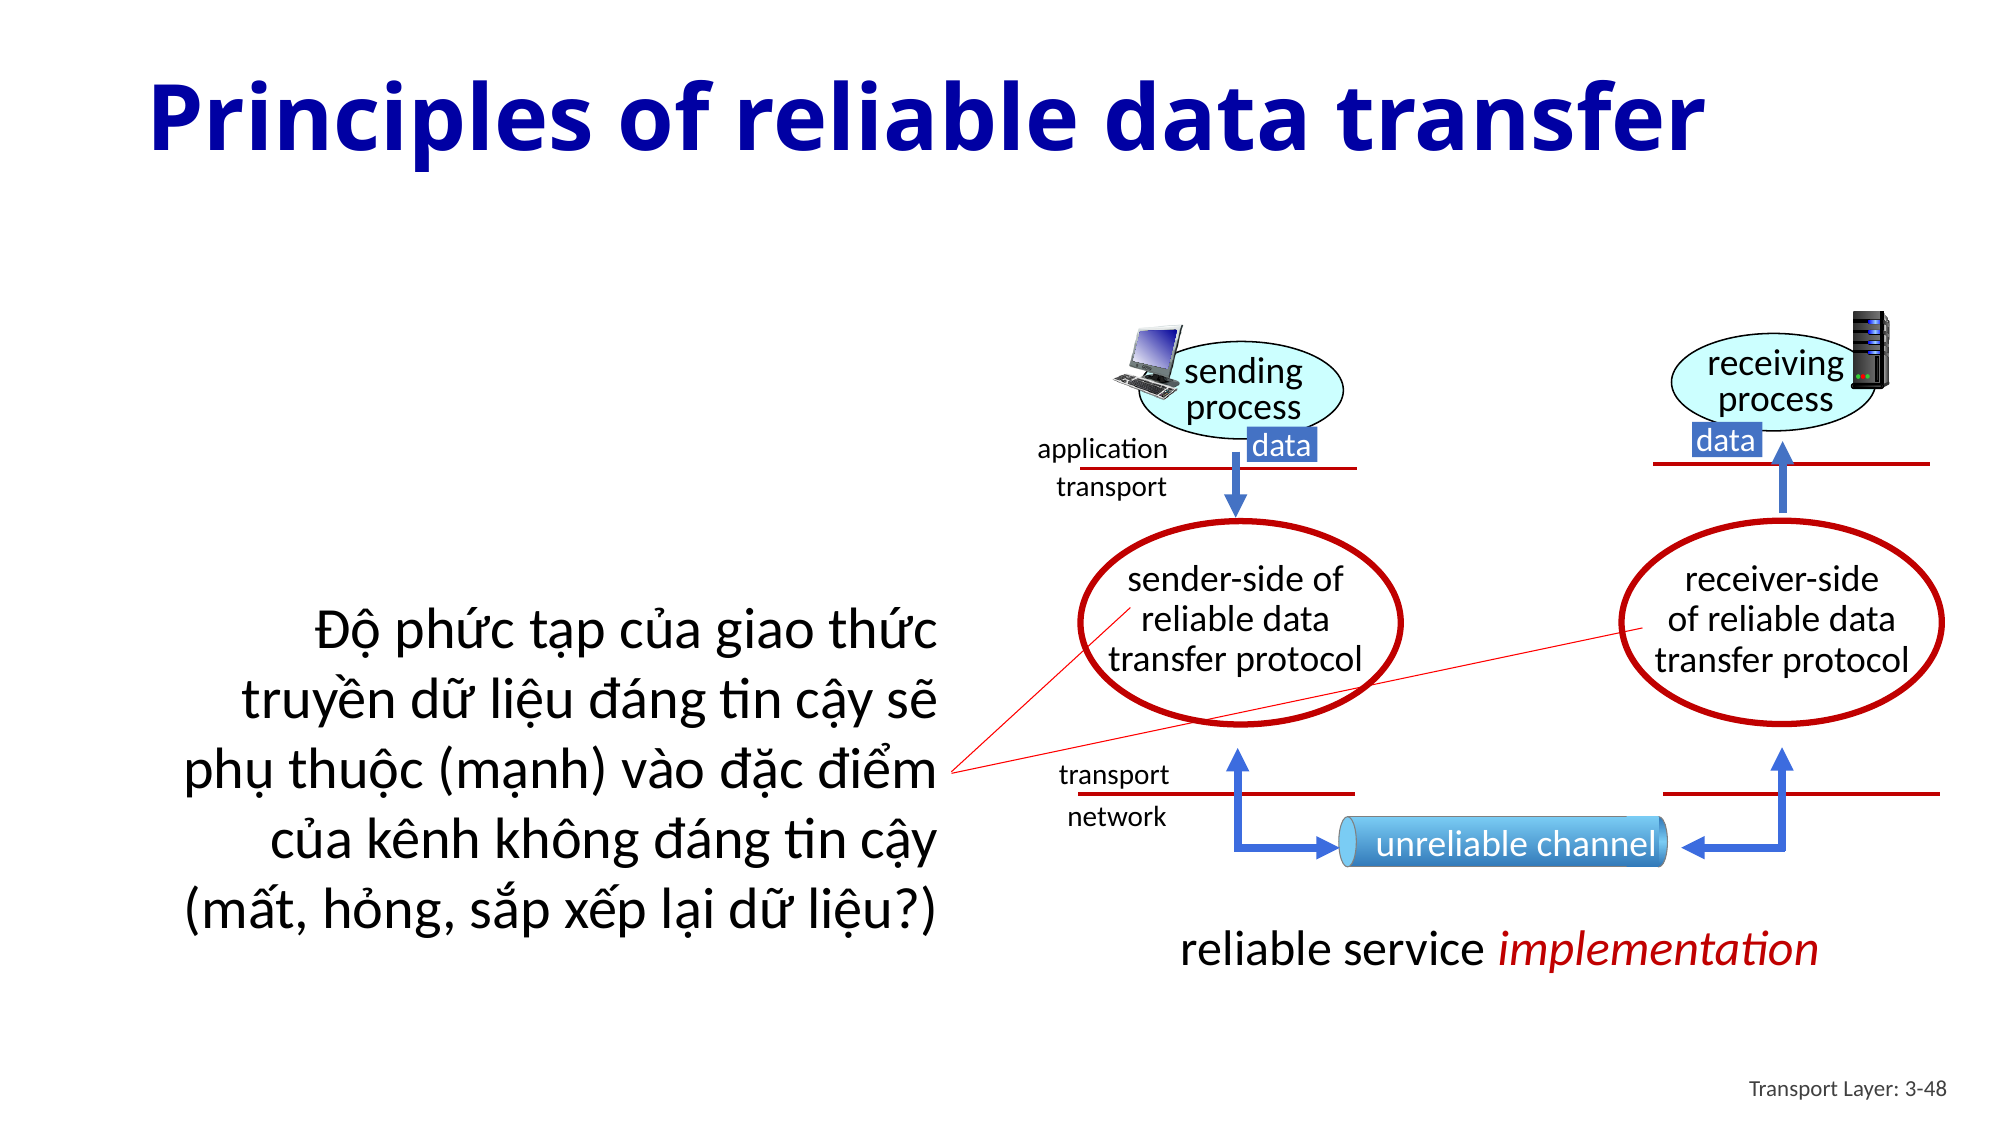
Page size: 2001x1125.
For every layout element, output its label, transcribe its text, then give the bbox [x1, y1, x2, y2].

slide_number Transport Layer: 3-48 [1512, 1056, 1963, 1117]
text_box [163, 582, 1643, 951]
title Principles of reliable data transfer [131, 47, 1952, 195]
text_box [1021, 311, 1940, 984]
